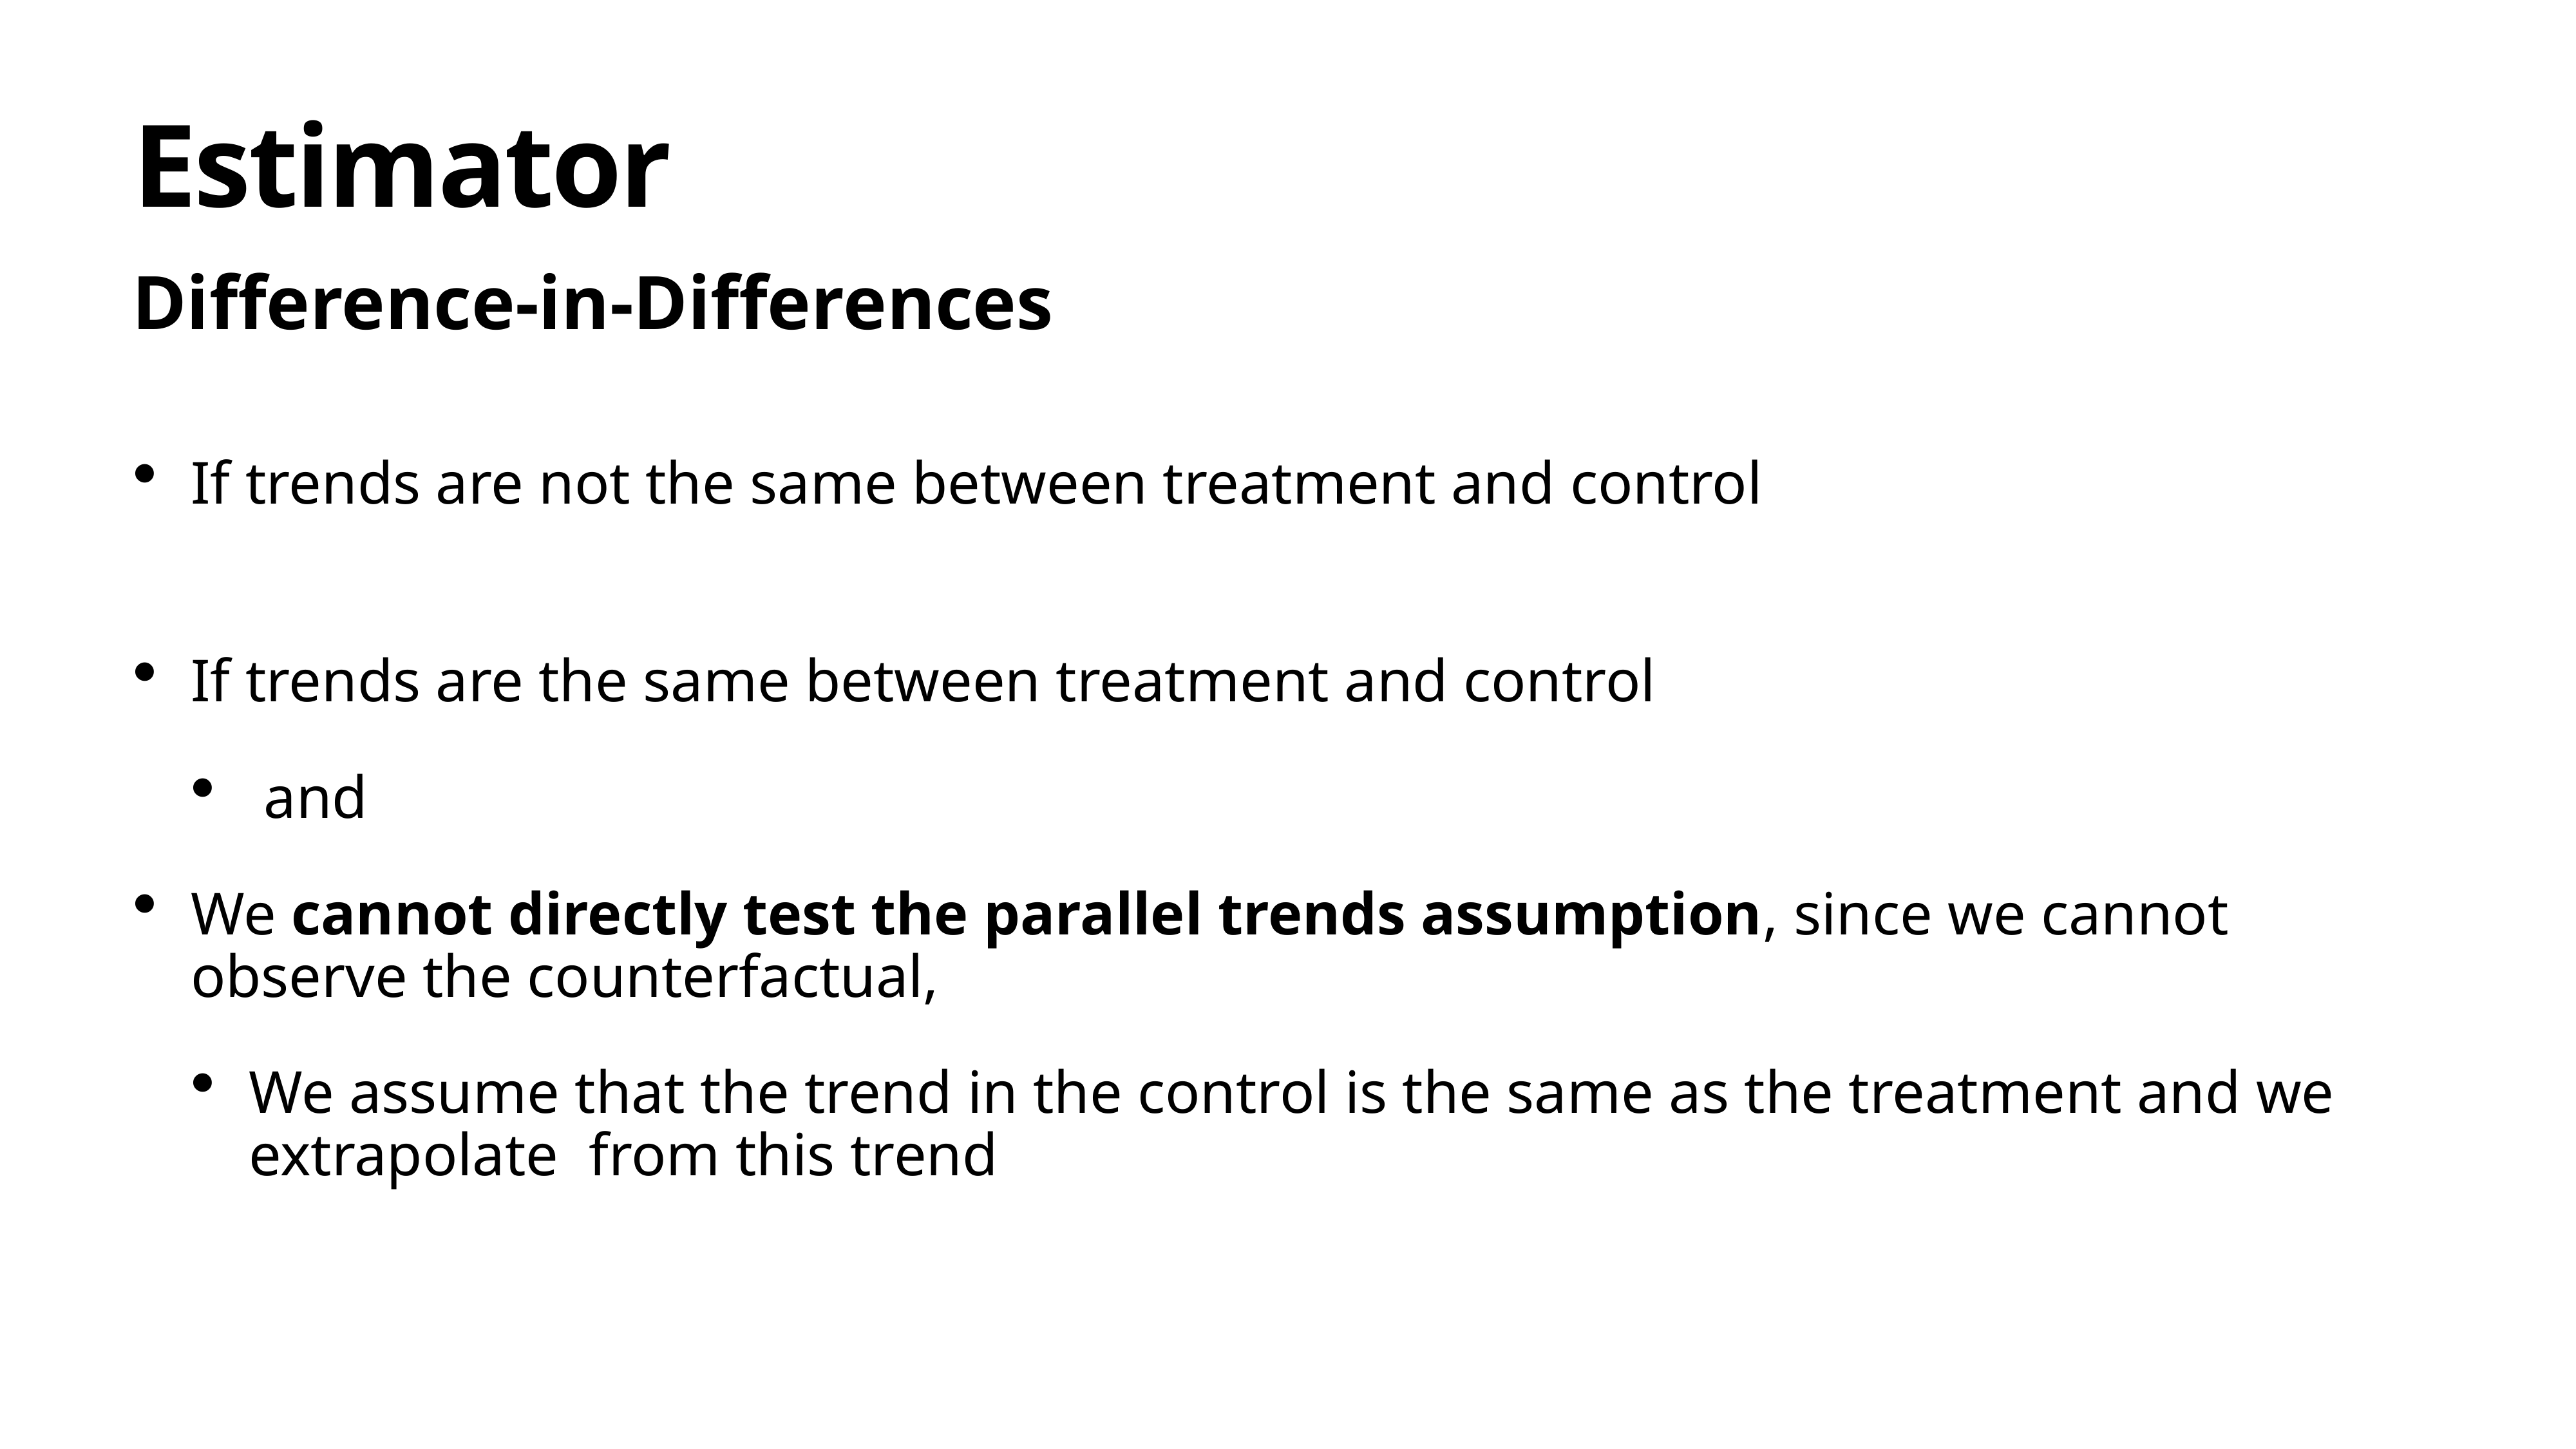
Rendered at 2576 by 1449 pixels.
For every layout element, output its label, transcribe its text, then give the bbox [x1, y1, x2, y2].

list If trends are not the same between treatment and control If trends are the same between treatment and control and We cannot directly test the parallel trends assumption, since we cannot observe the counterfactual, We assume that the trend in the control is the same as the treatment and we extrapolate from this trend [127, 448, 2449, 1321]
title Estimator [127, 113, 2449, 250]
list Difference-in-Differences [127, 250, 2449, 350]
